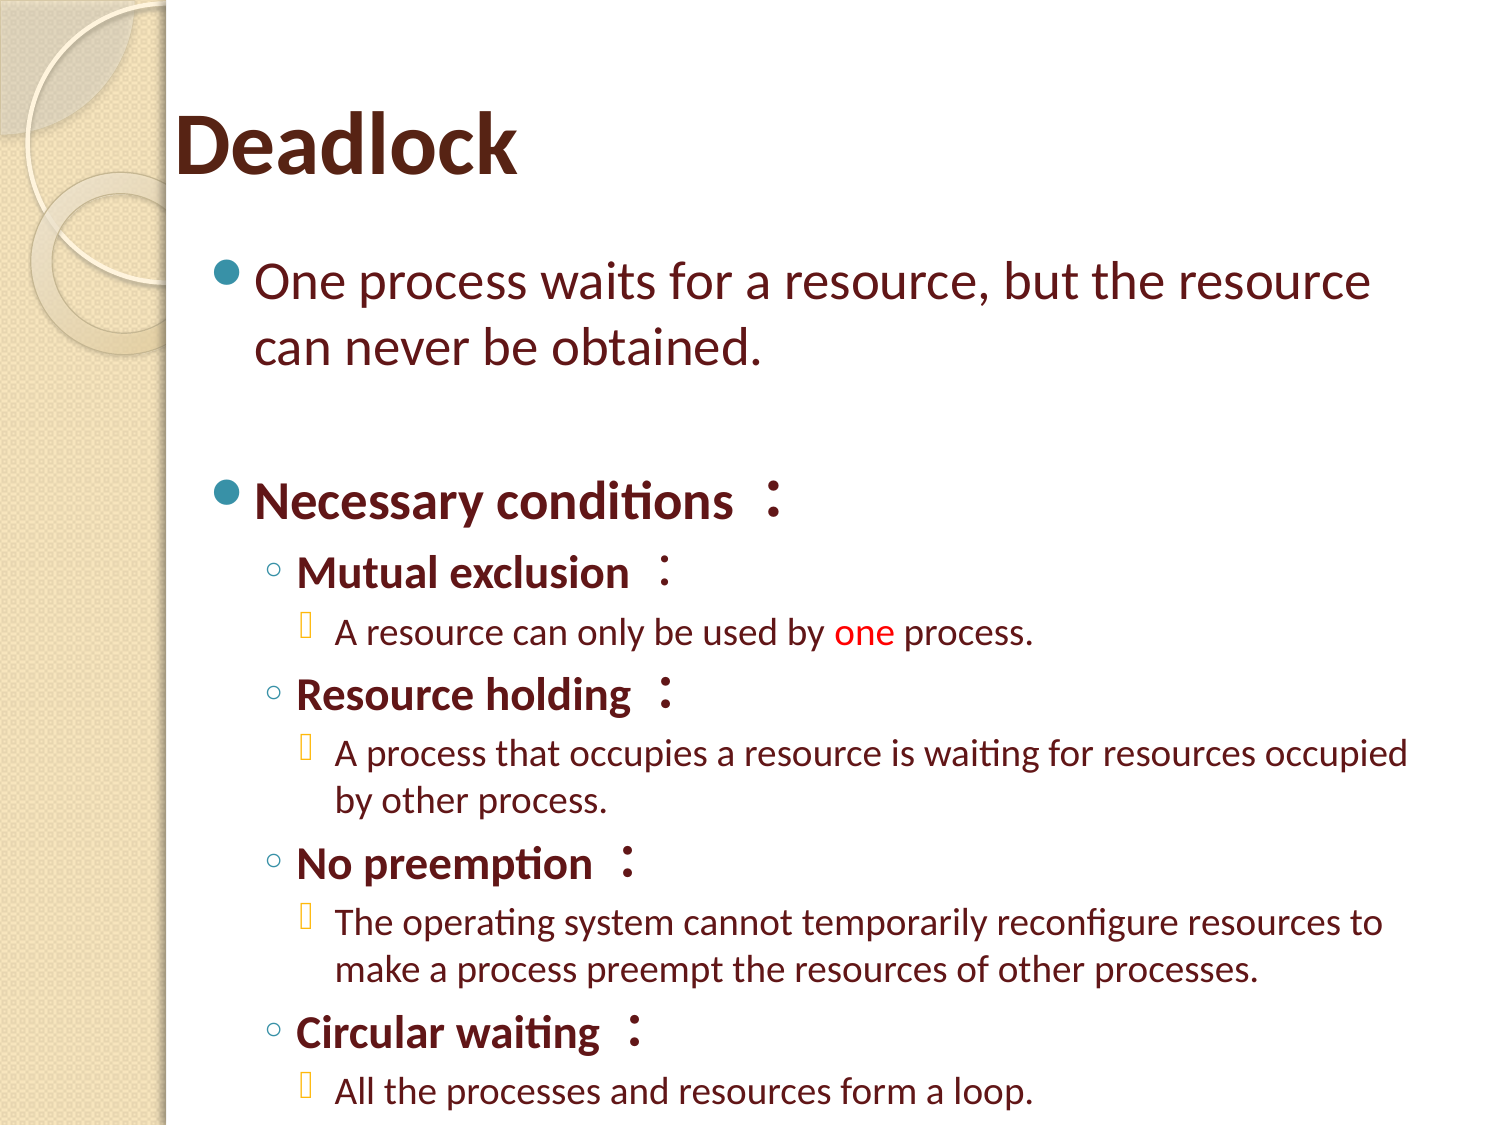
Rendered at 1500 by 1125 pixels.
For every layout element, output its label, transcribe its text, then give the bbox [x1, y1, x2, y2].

list One process waits for a resource, but the resource can never be obtained. Necessary conditions： Mutual exclusion： A resource can only be used by one process. Resource holding： A process that occupies a resource is waiting for resources occupied by other process. No preemption： The operating system cannot temporarily reconfigure resources to make a process preempt the resources of other processes. Circular waiting： All the processes and resources form a loop. [183, 237, 1466, 1125]
title Deadlock [159, 45, 1466, 233]
